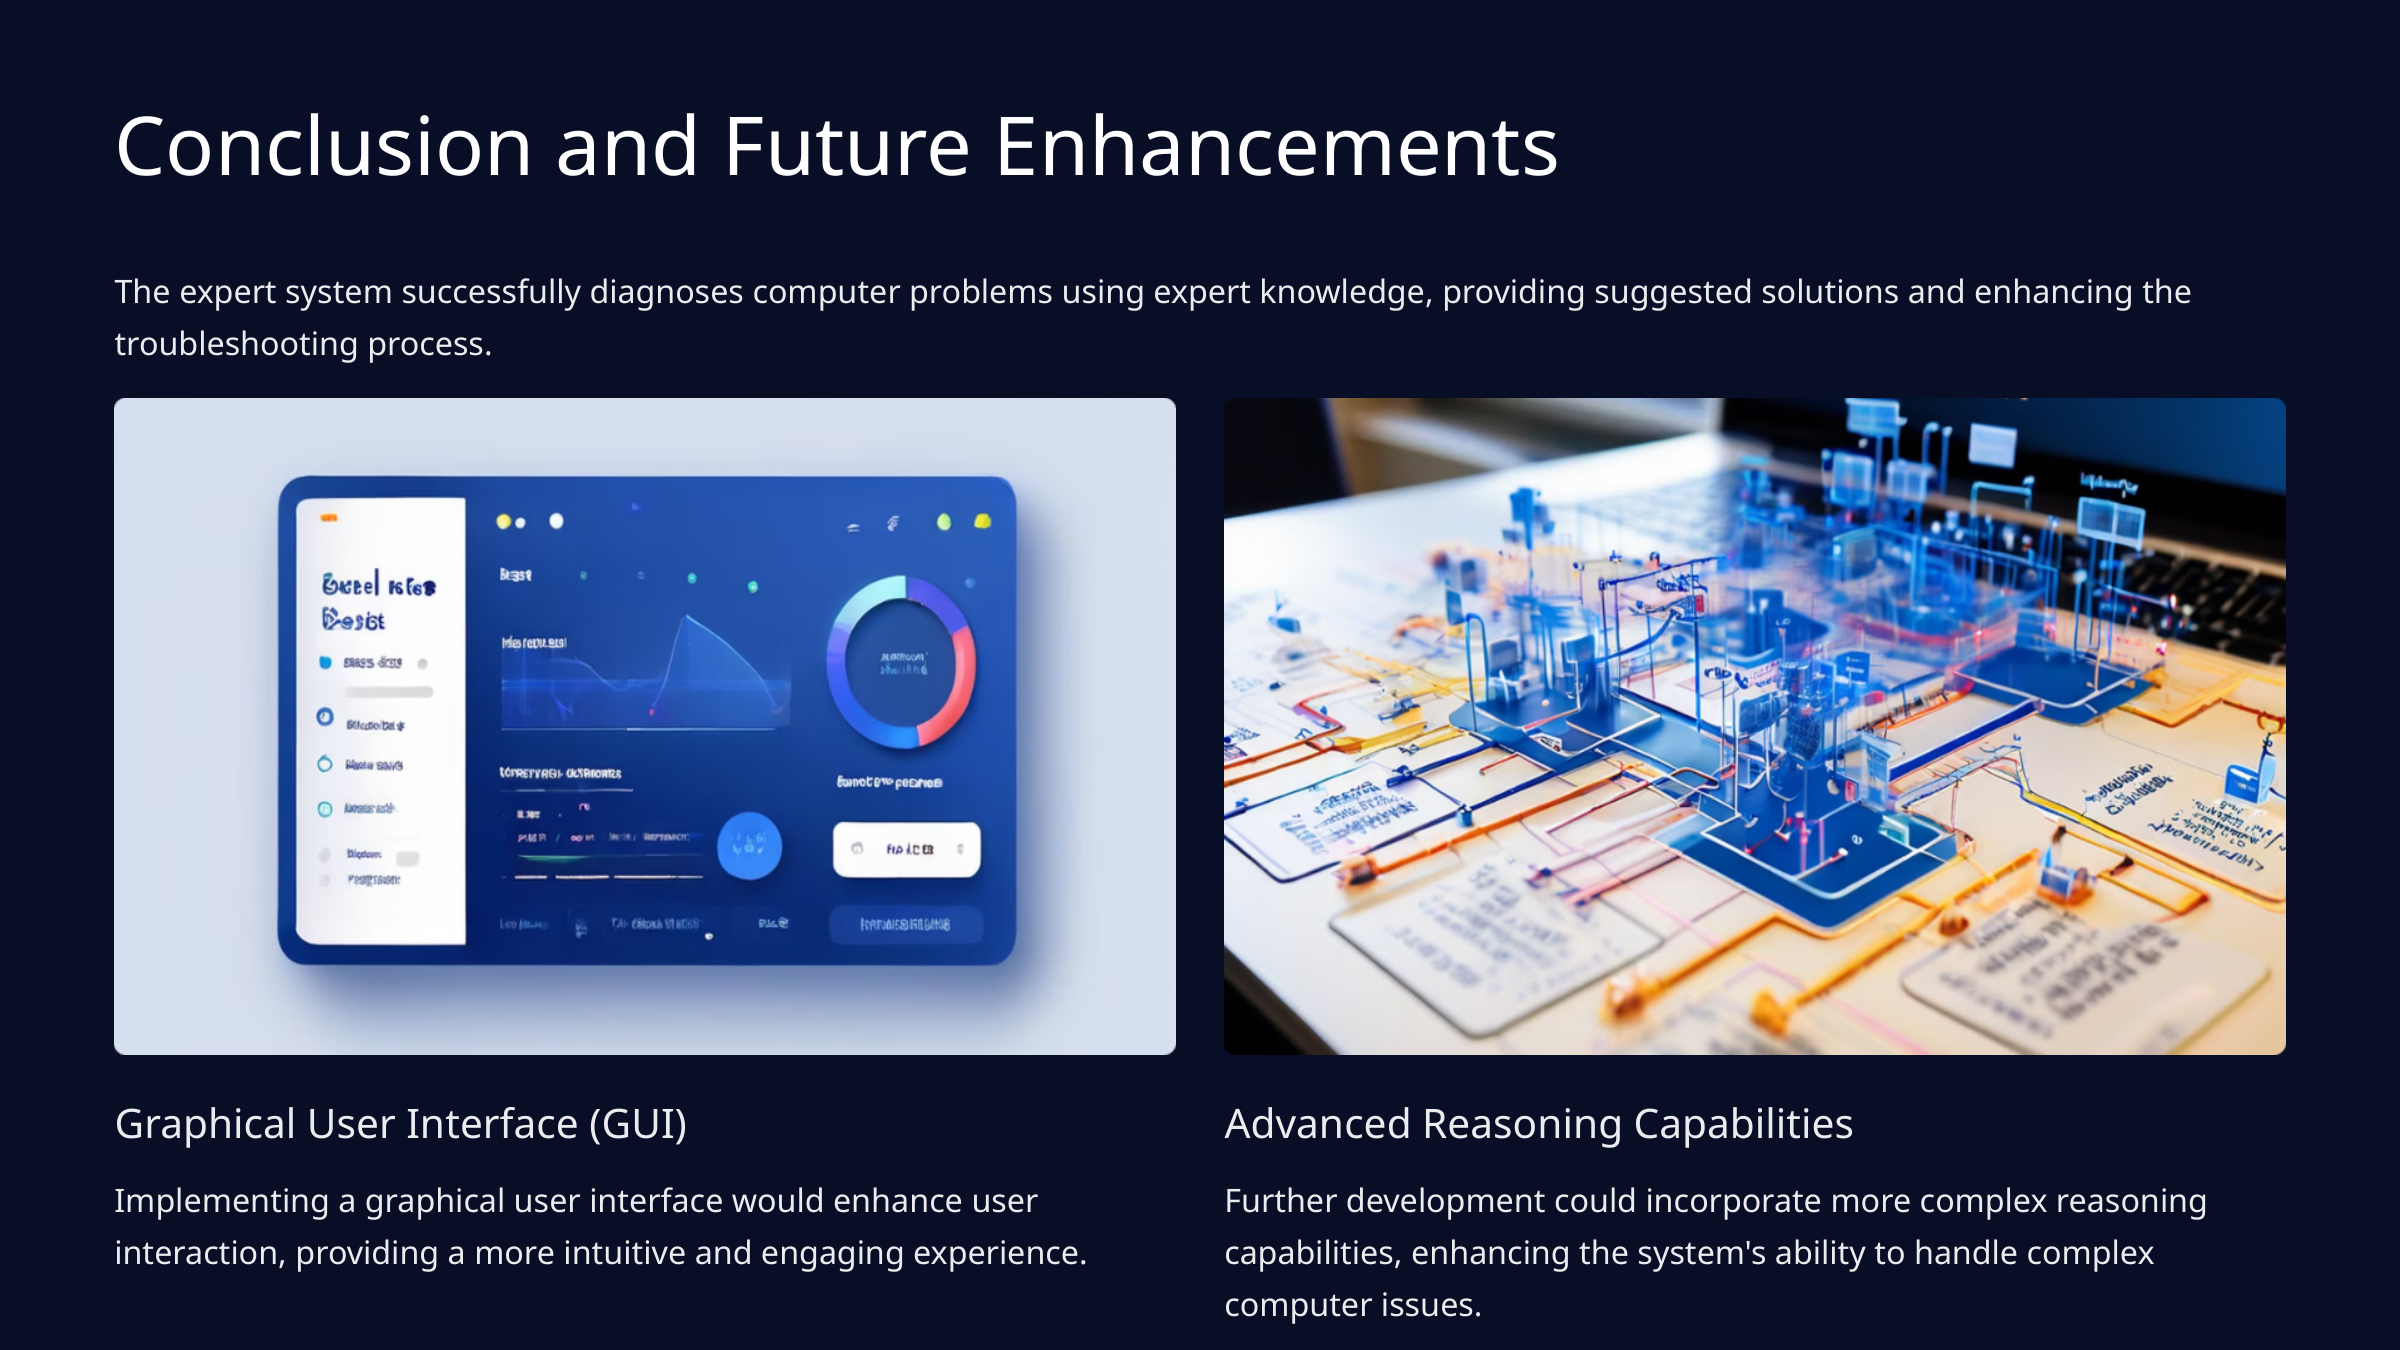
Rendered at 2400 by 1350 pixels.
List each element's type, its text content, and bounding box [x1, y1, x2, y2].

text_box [1224, 398, 2286, 1324]
text_box The expert system successfully diagnoses computer problems using expert knowledge, providing suggested solutions and enhancing the troubleshooting process. [114, 257, 2286, 363]
text_box Conclusion and Future Enhancements [114, 89, 1615, 193]
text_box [114, 398, 1176, 1271]
